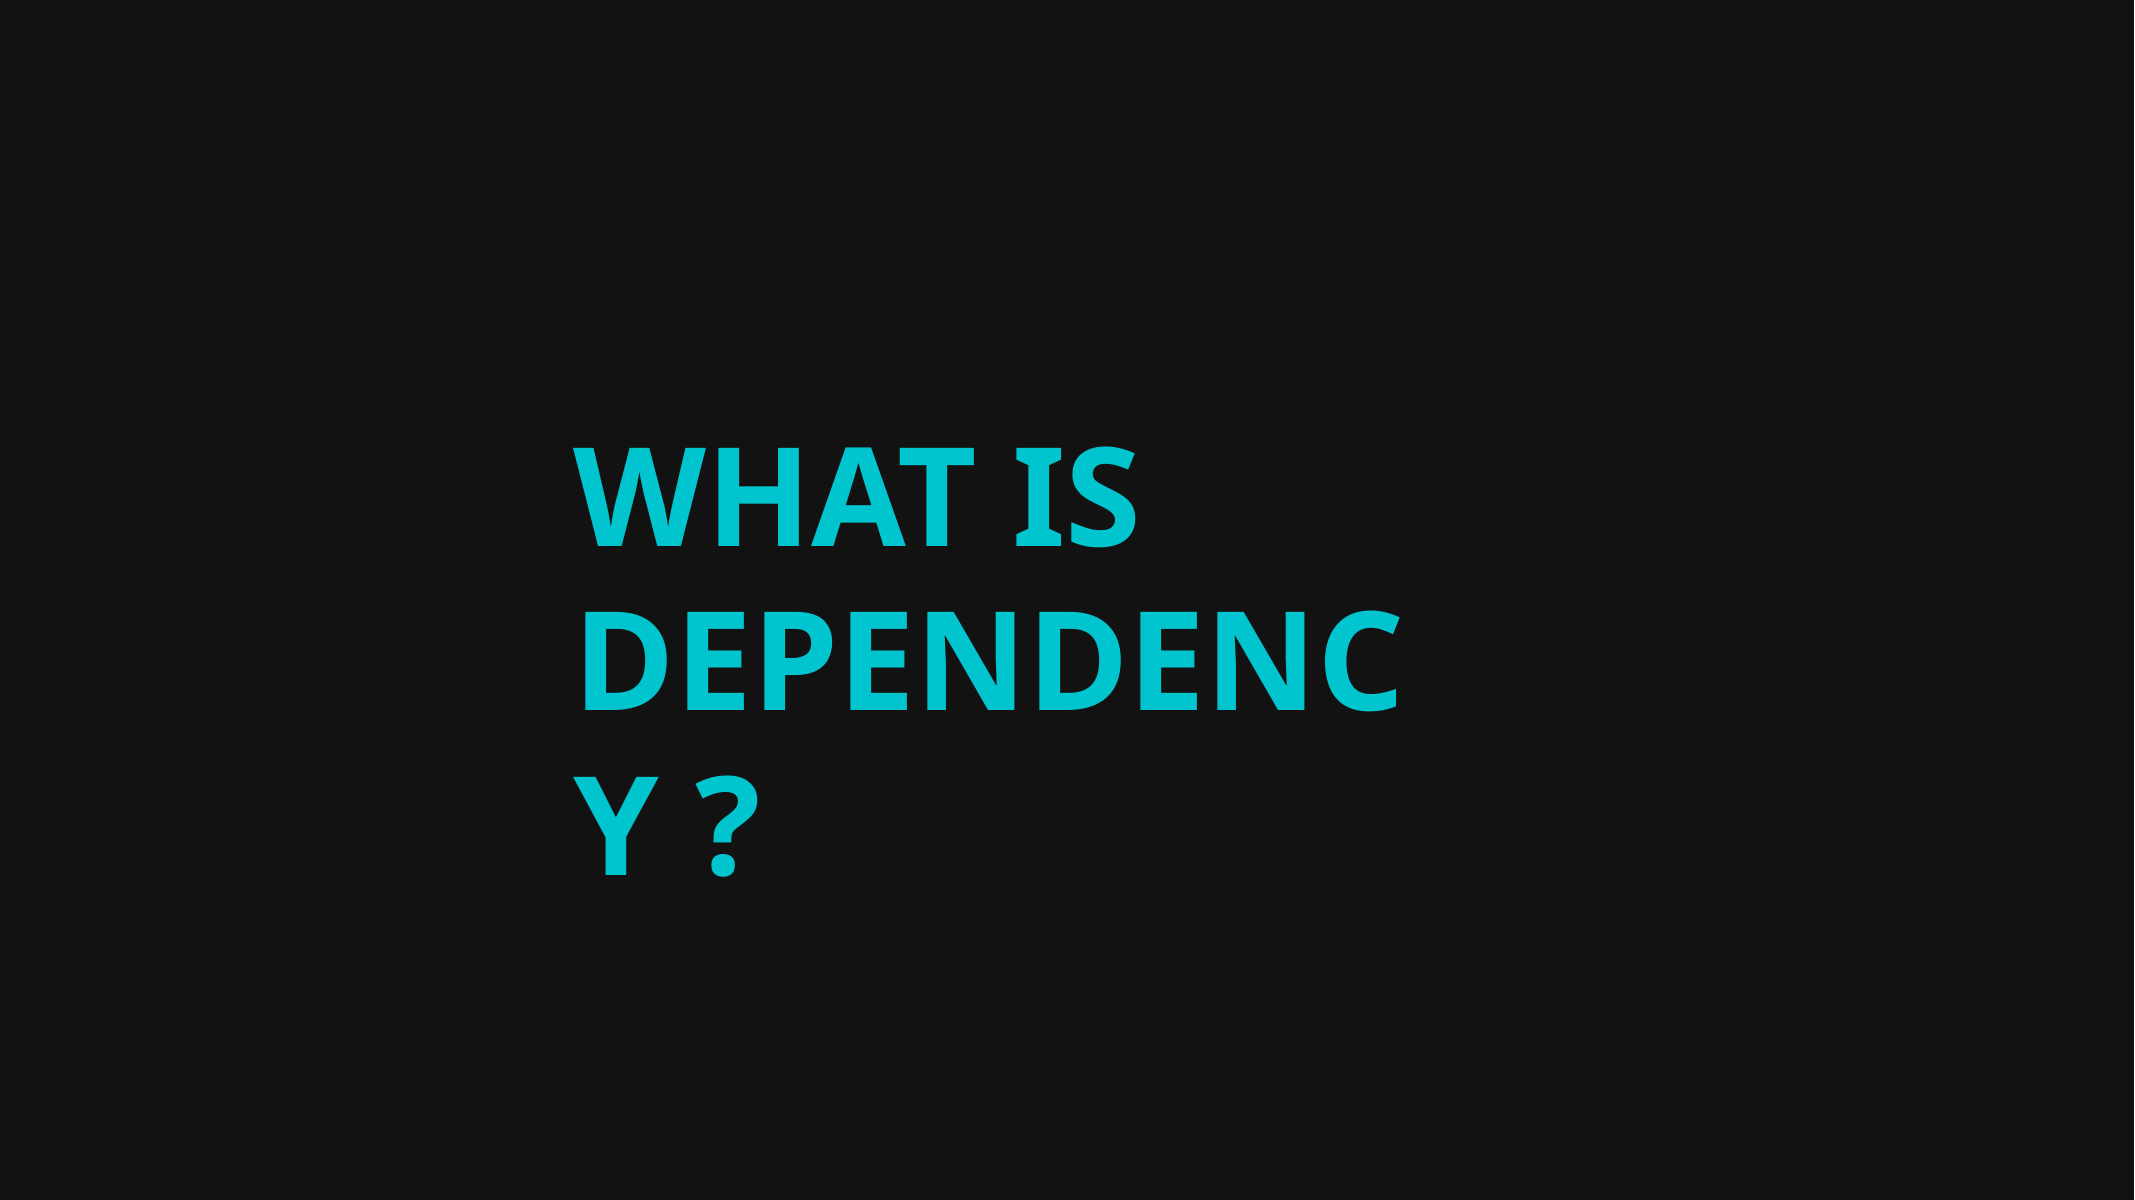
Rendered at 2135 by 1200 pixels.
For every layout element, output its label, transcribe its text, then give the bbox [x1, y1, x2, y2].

text_box WHAT is DEPENDENCY ? [558, 392, 1490, 650]
